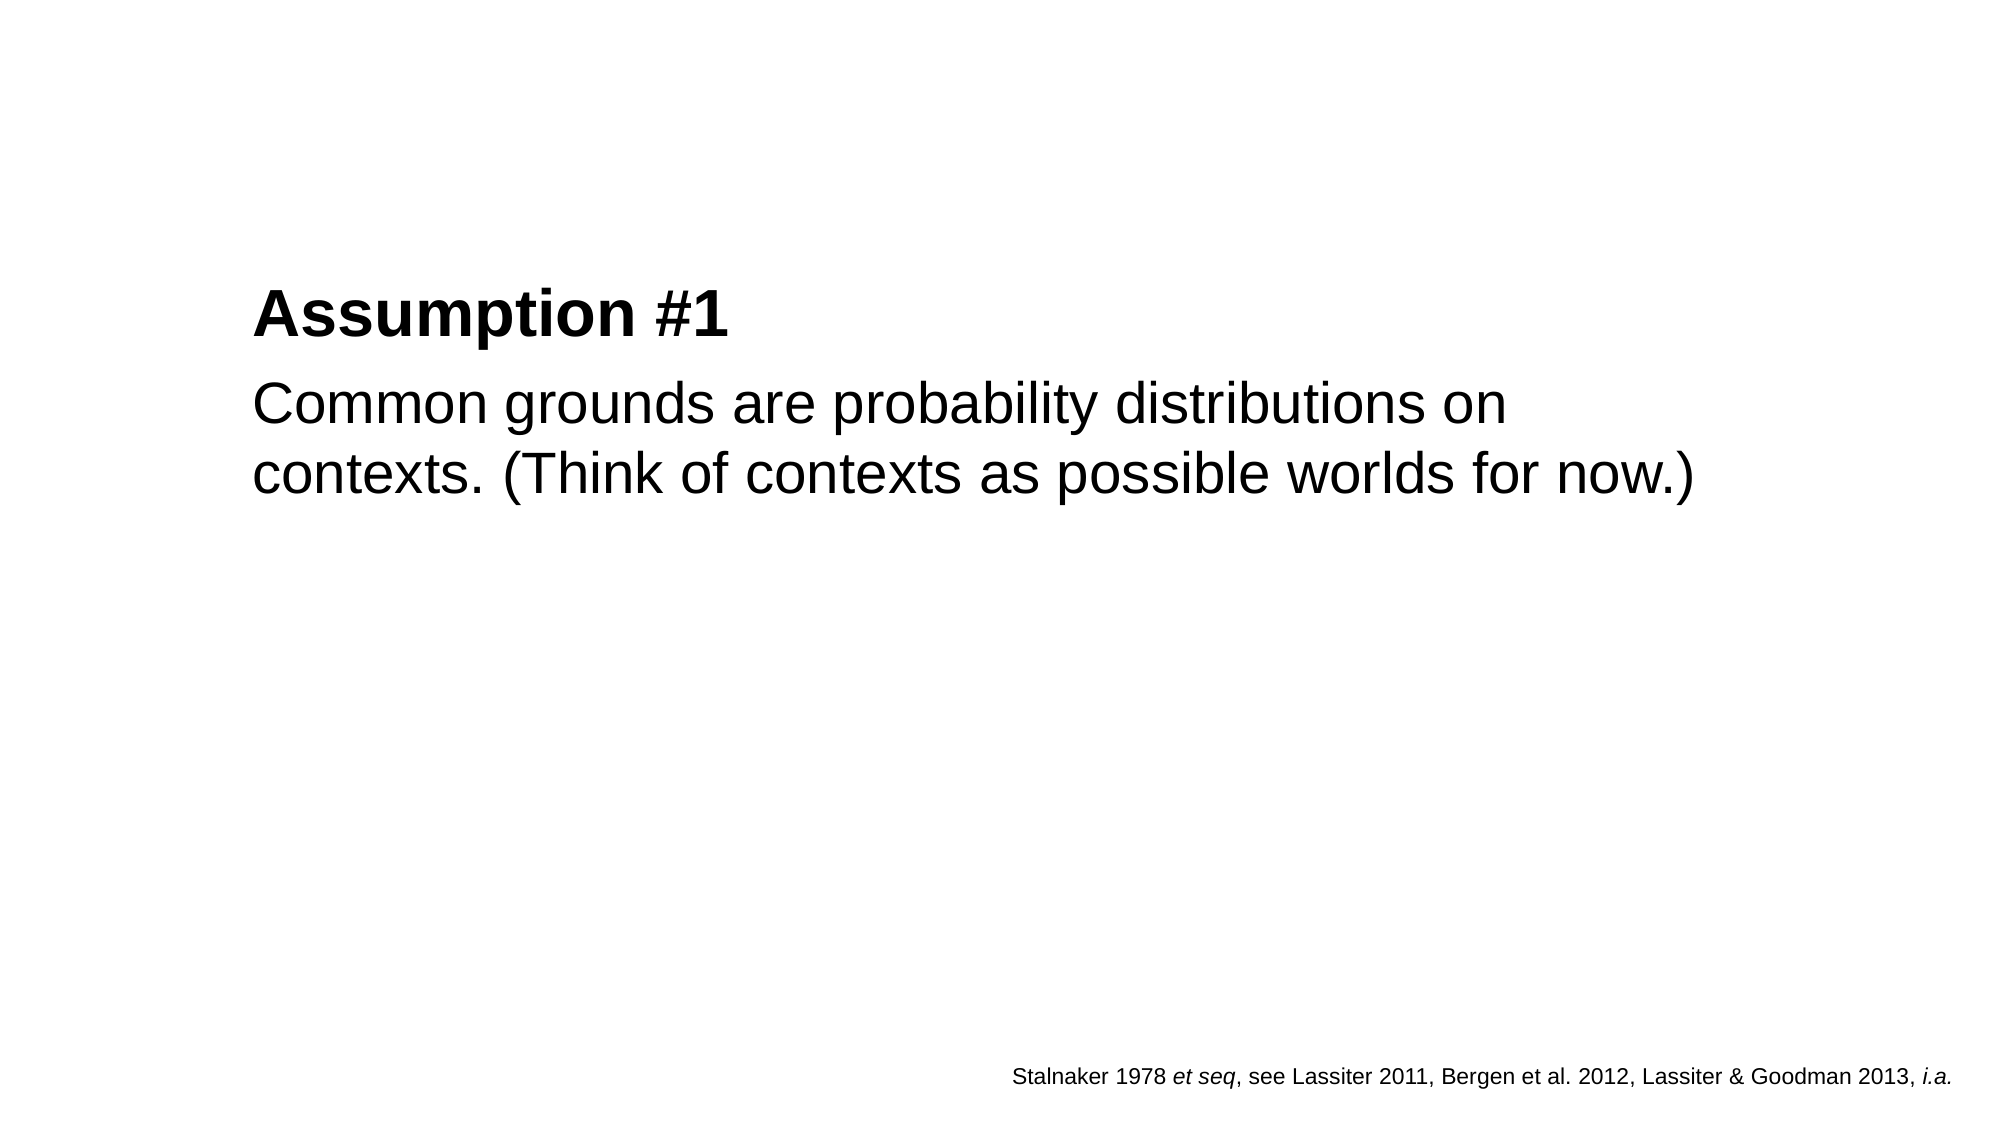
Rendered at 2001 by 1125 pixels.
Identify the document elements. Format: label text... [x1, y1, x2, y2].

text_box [237, 262, 1763, 515]
text_box Stalnaker 1978 et seq, see Lassiter 2011, Bergen et al. 2012, Lassiter & Goodman 2013, i.a. [963, 1054, 1969, 1097]
